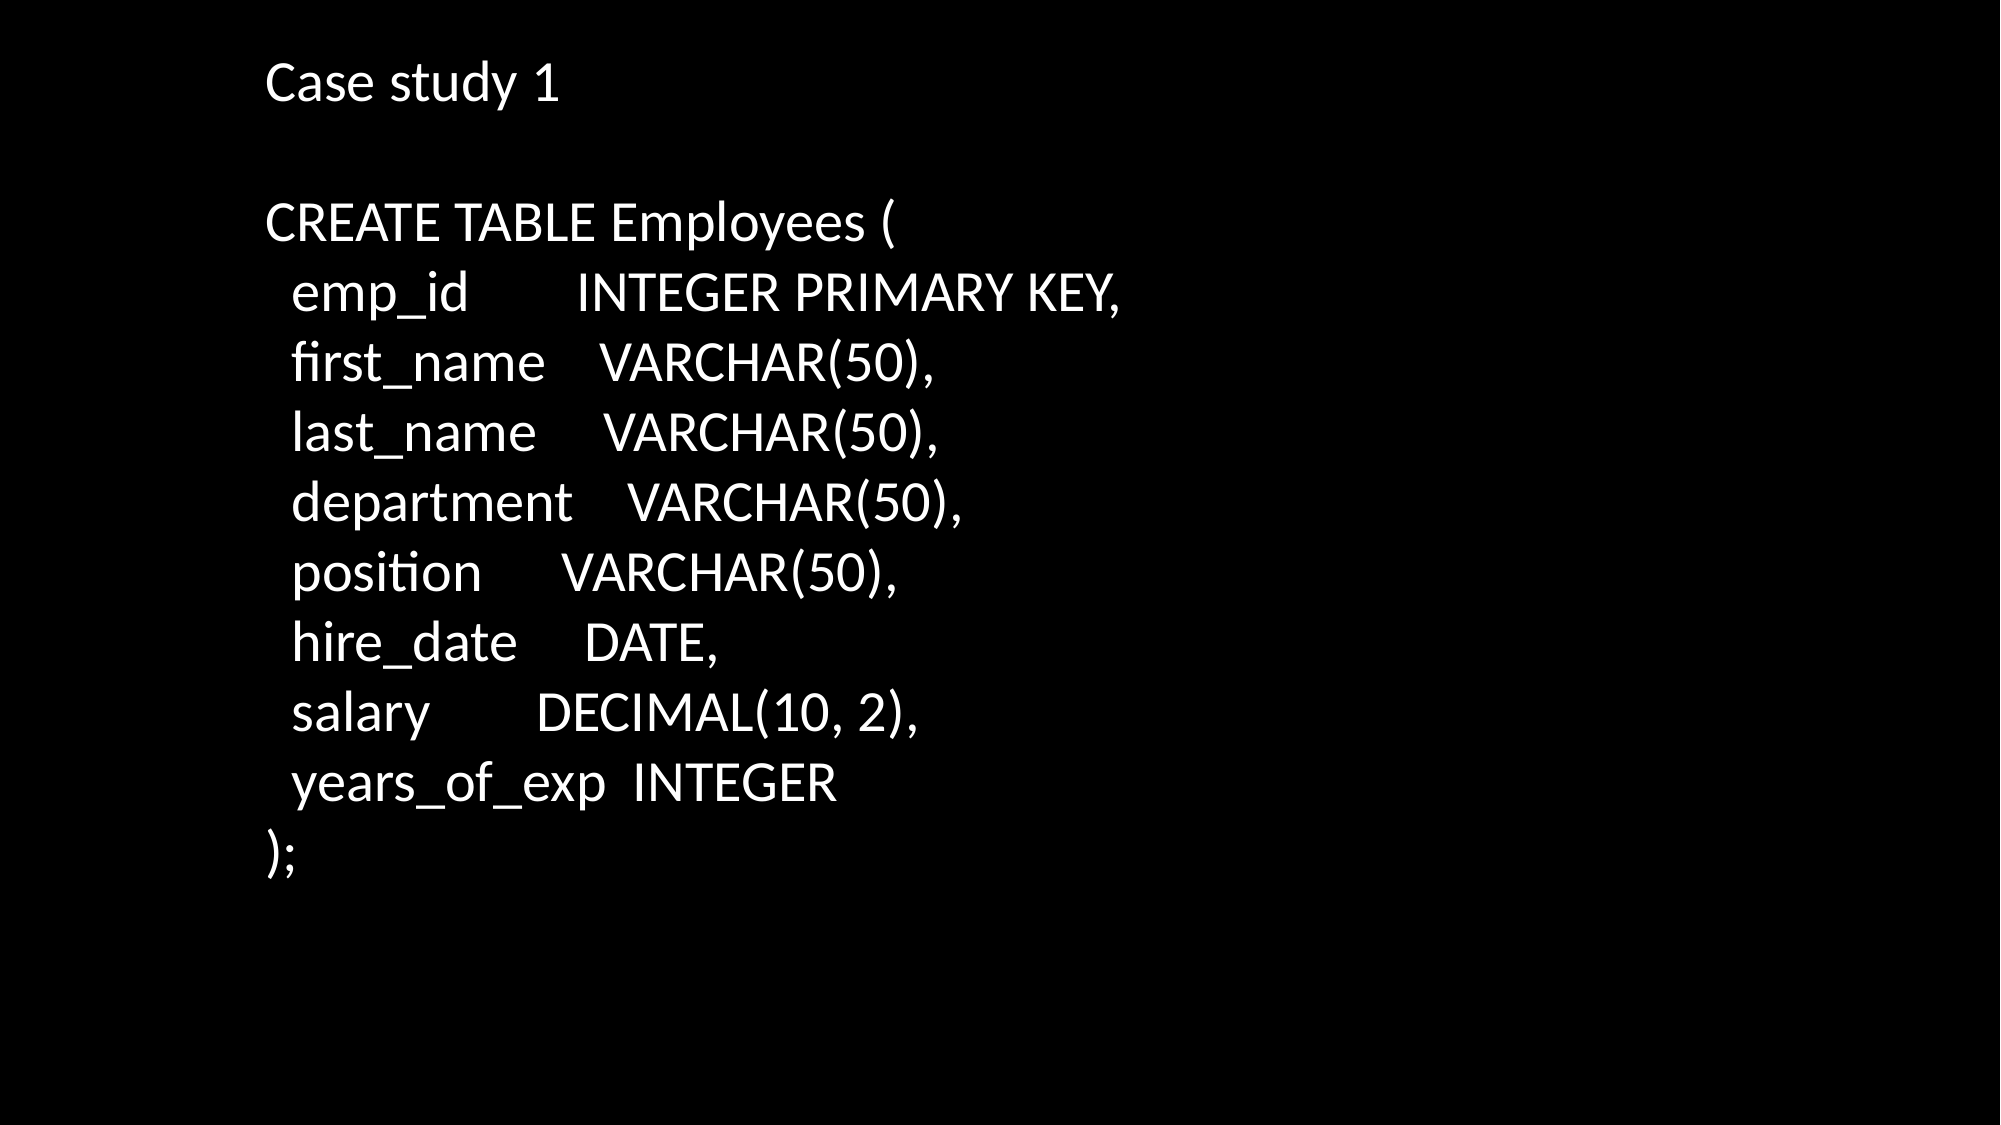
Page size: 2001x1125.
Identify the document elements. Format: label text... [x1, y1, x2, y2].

text_box Case study 1 CREATE TABLE Employees ( emp_id INTEGER PRIMARY KEY, first_name VARCHAR(50), last_name VARCHAR(50), department VARCHAR(50), position VARCHAR(50), hire_date DATE, salary DECIMAL(10, 2), years_of_exp INTEGER ); [250, 35, 1468, 891]
